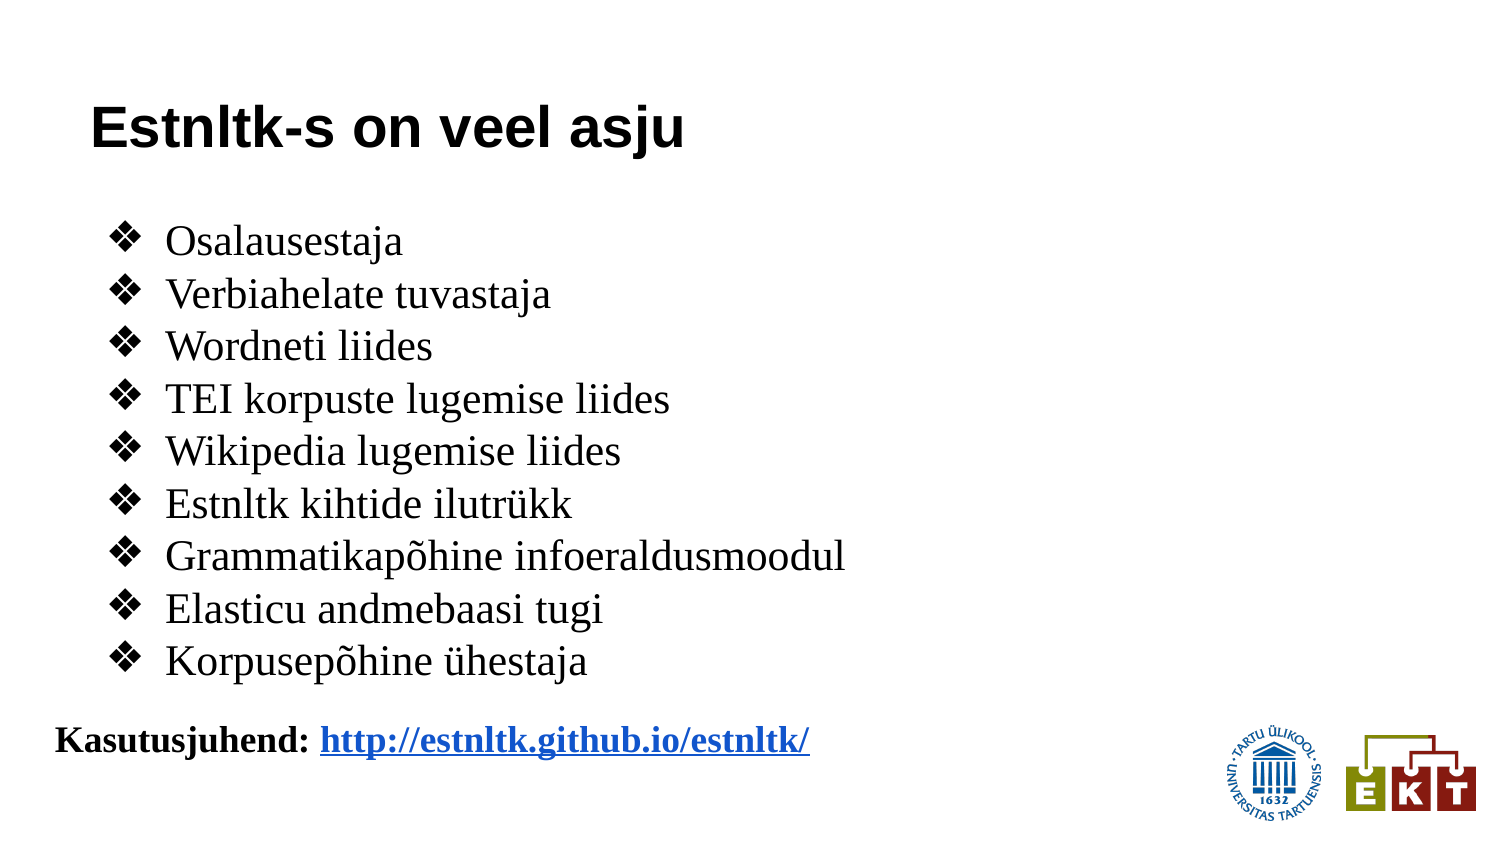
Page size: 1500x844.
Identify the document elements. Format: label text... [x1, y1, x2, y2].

text_box Kasutusjuhend: http://estnltk.github.io/estnltk/ [39, 709, 1261, 766]
list Osalausestaja Verbiahelate tuvastaja Wordneti liides TEI korpuste lugemise liides Wikipedia lugemise liides Estnltk kihtide ilutrükk Grammatikapõhine infoeraldusmoodul Elasticu andmebaasi tugi Korpusepõhine ühestaja [75, 196, 1425, 807]
title Estnltk-s on veel asju [75, 33, 1425, 175]
picture [1346, 734, 1476, 811]
picture [1227, 724, 1321, 821]
